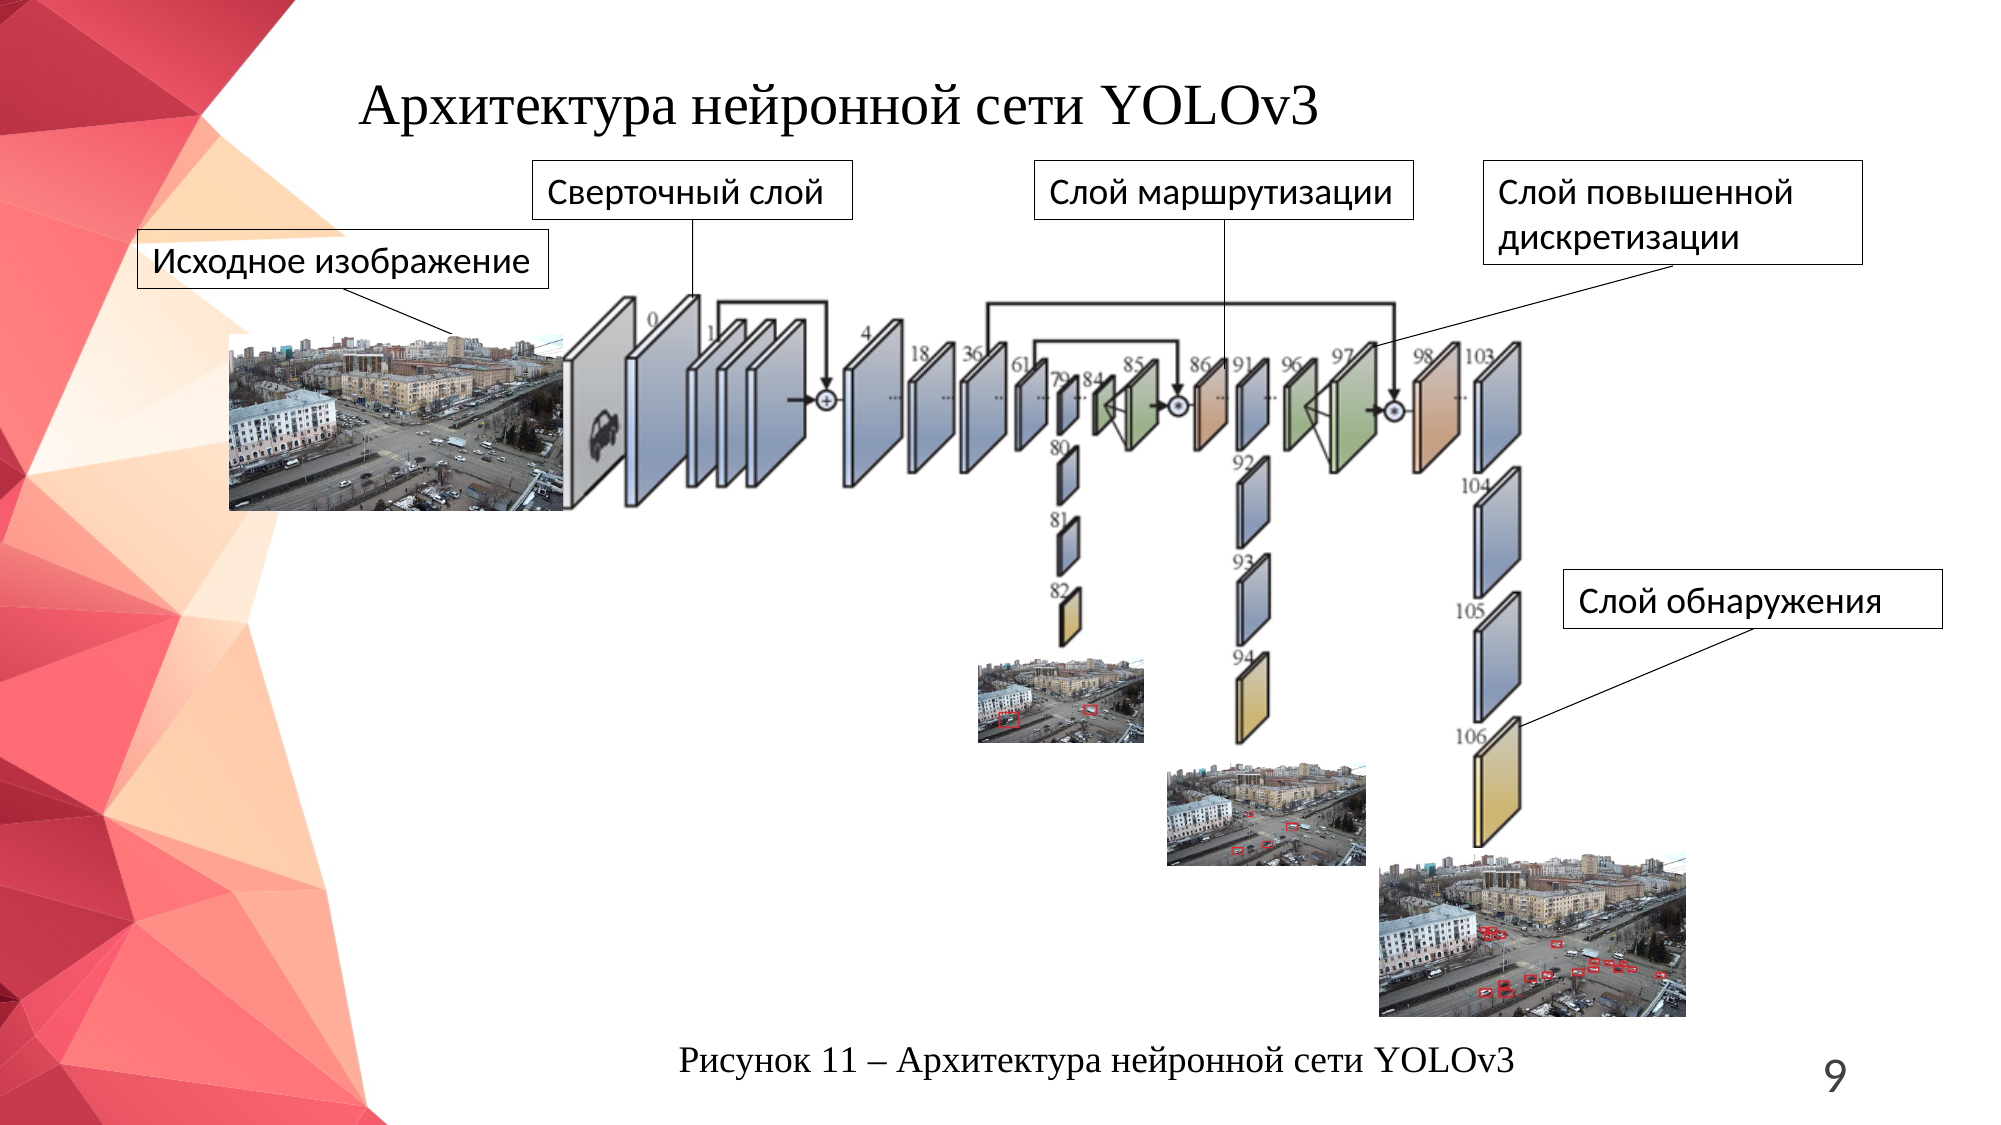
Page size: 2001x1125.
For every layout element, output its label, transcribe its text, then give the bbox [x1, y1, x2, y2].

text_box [1519, 629, 1754, 727]
text_box Слой повышенной дискретизации [1483, 160, 1863, 265]
text_box Сверточный слой [532, 160, 853, 220]
text_box Рисунок 11 – Архитектура нейронной сети YOLOv3 [634, 1032, 1560, 1125]
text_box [343, 289, 563, 334]
title Архитектура нейронной сети YOLOv3 [343, 51, 1863, 161]
picture [0, 0, 2000, 1125]
text_box 9 [1412, 1042, 1863, 1103]
text_box Исходное изображение [137, 229, 549, 289]
text_box Слой маршрутизации [1034, 160, 1414, 220]
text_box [1372, 265, 1674, 347]
text_box Слой обнаружения [1563, 569, 1943, 629]
